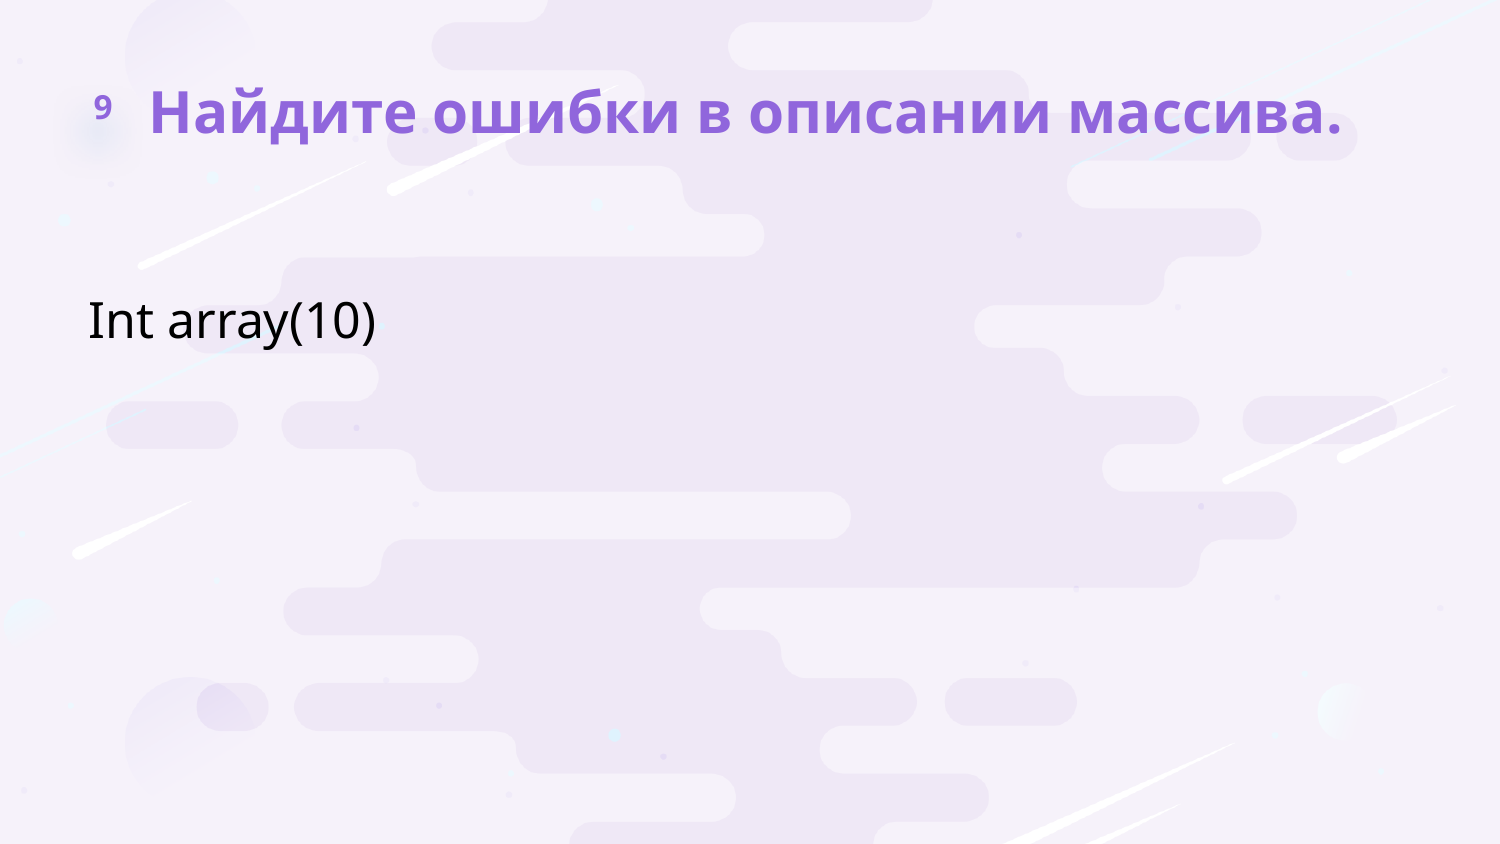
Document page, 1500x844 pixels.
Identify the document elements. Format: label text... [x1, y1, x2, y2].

text_box 9 [57, 60, 149, 152]
text_box Int array(10) [88, 288, 939, 349]
text_box Найдите ошибки в описании массива. [148, 70, 1442, 145]
picture [0, 0, 1500, 844]
